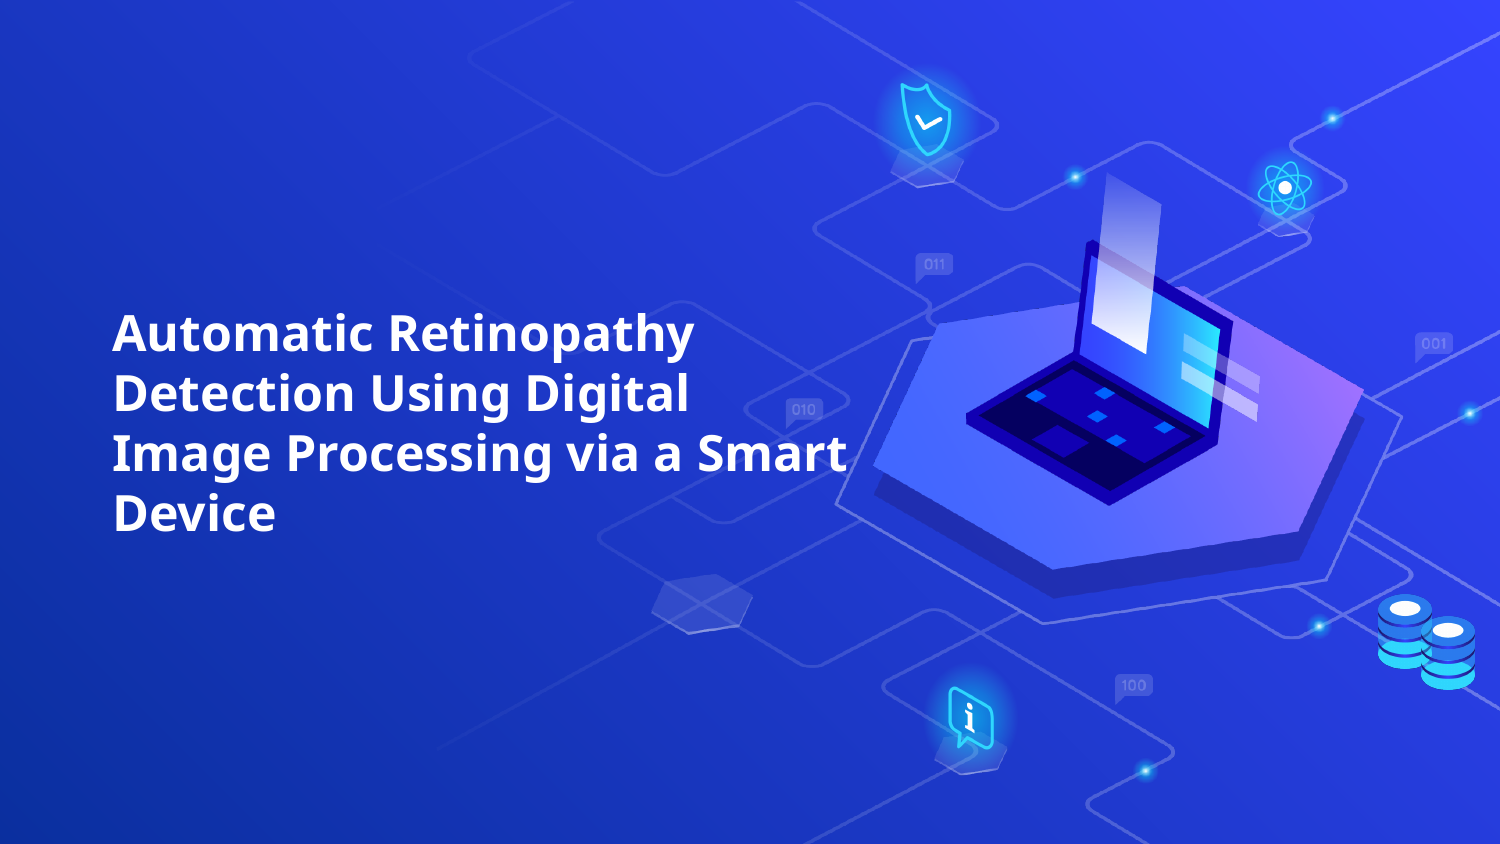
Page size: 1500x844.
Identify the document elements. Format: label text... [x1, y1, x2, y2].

picture [0, 0, 1500, 844]
title Automatic Retinopathy Detection Using Digital Image Processing via a Smart Device [112, 326, 858, 517]
